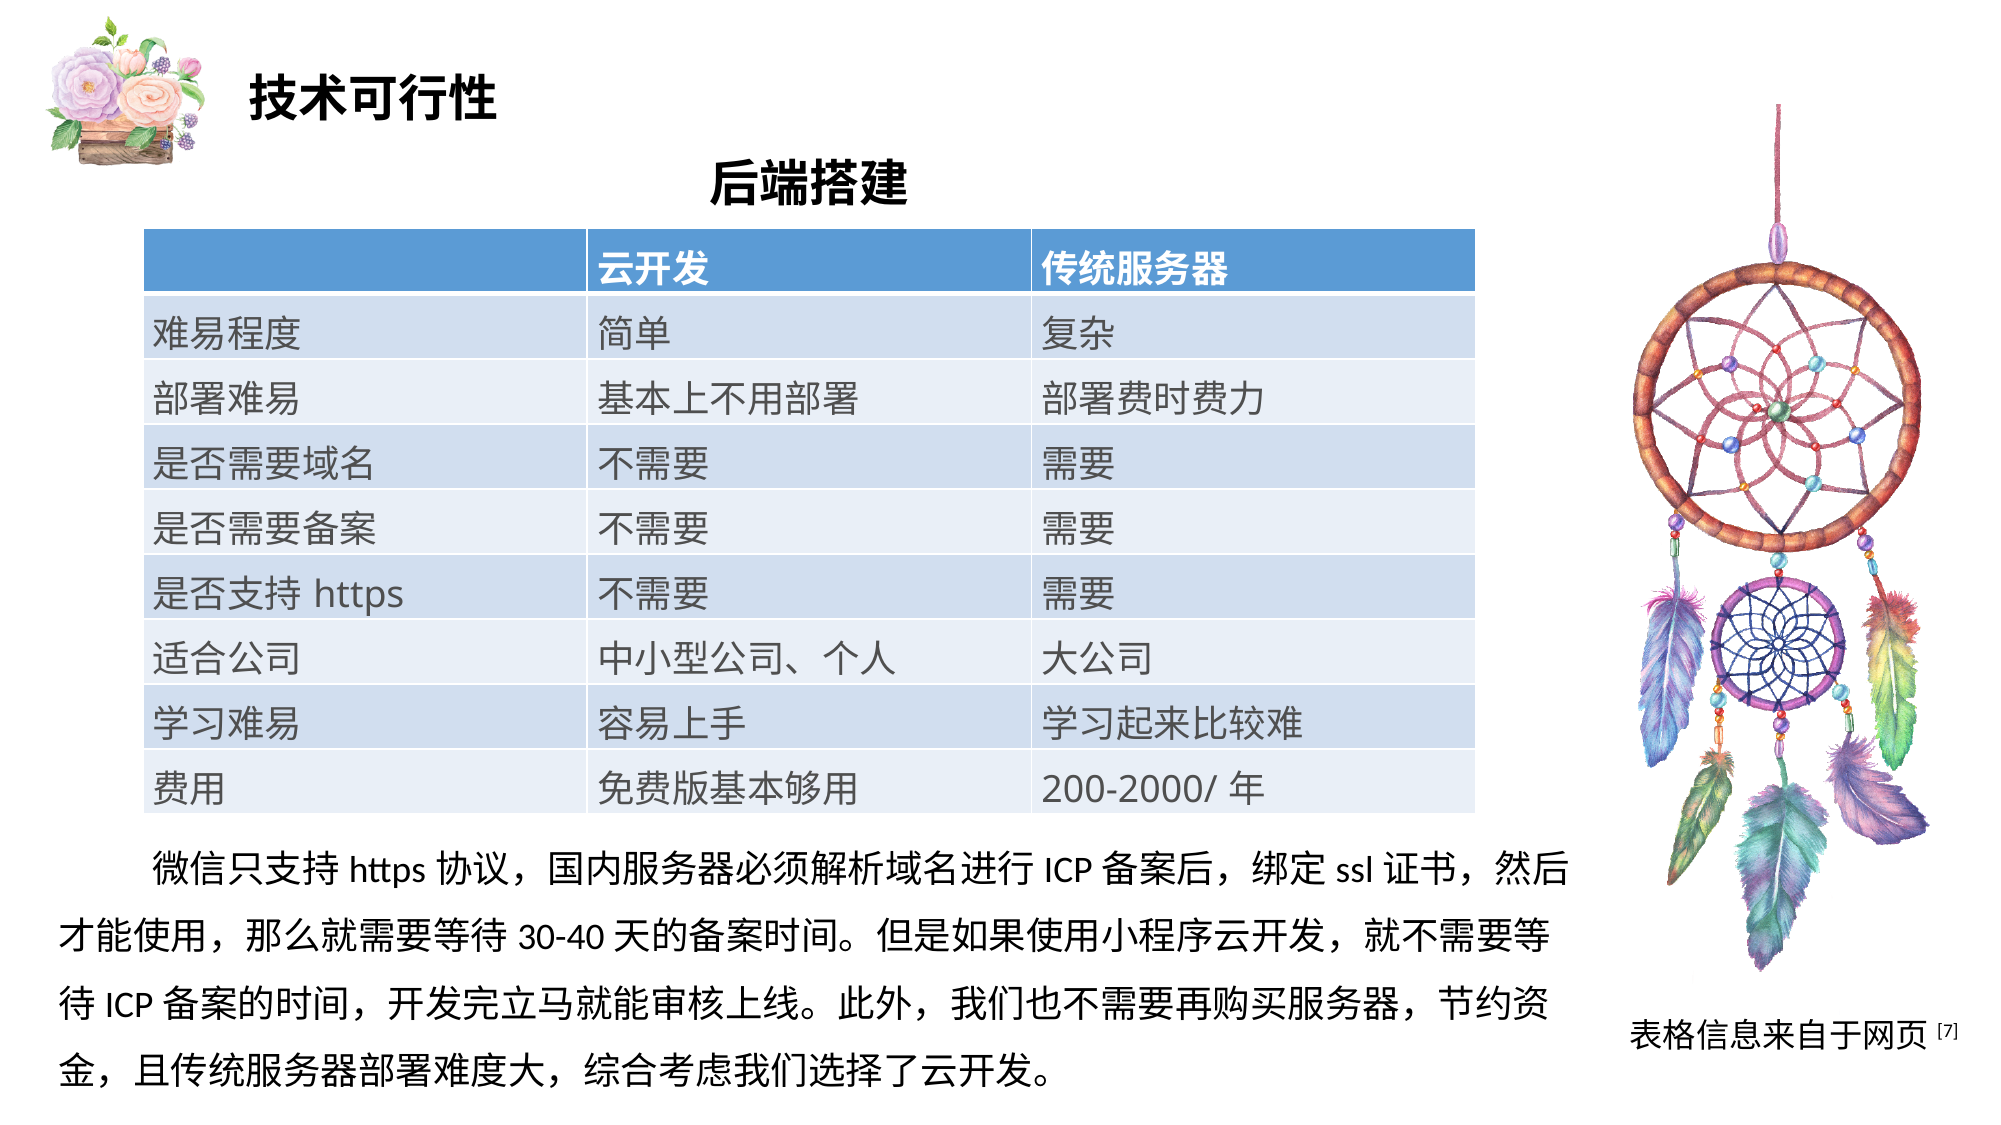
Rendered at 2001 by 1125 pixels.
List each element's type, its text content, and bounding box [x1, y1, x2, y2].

table_header 云开发 [588, 229, 1031, 291]
table_cell 是否需要域名 [144, 425, 586, 488]
table_cell 需要 [1032, 555, 1475, 618]
table_cell 学习起来比较难 [1032, 685, 1475, 748]
table_cell 复杂 [1032, 296, 1475, 358]
table_cell 费用 [144, 750, 586, 813]
table_cell 部署难易 [144, 360, 586, 423]
table_cell 简单 [588, 296, 1031, 358]
picture [26, 0, 228, 201]
text_box 表格信息来自于网页[7] [1605, 1006, 1984, 1062]
table_cell 适合公司 [144, 620, 586, 683]
table_cell 需要 [1032, 490, 1475, 553]
table_cell 学习难易 [144, 685, 586, 748]
table_cell 是否支持https [144, 555, 586, 618]
table_cell 不需要 [588, 425, 1031, 488]
table_header [144, 229, 586, 291]
text_box 后端搭建 [469, 143, 1149, 219]
table_cell 200-2000/年 [1032, 750, 1475, 813]
table_cell 不需要 [588, 490, 1031, 553]
table_cell 需要 [1032, 425, 1475, 488]
table_cell 难易程度 [144, 296, 586, 358]
text_box 技术可行性 [233, 58, 611, 134]
text_box 微信只支持https协议，国内服务器必须解析域名进行ICP备案后，绑定ssl证书，然后才能使用，那么就需要等待30-40天的备案时间。但是如果使用小程序云开发，就不需要等待ICP备案的时间，开发完立马就能审核上线。此外，我们也不需要再购买服务器，节约资金，且传统服务器部署难度大，综合考虑我们选择了云开发。 [43, 814, 1588, 1100]
table_cell 是否需要备案 [144, 490, 586, 553]
table_cell 部署费时费力 [1032, 360, 1475, 423]
table_cell 容易上手 [588, 685, 1031, 748]
picture [1587, 104, 1966, 1021]
table_header 传统服务器 [1032, 229, 1475, 291]
table_cell 中小型公司、个人 [588, 620, 1031, 683]
table_cell 不需要 [588, 555, 1031, 618]
table_cell 免费版基本够用 [588, 750, 1031, 813]
table_cell 大公司 [1032, 620, 1475, 683]
table_cell 基本上不用部署 [588, 360, 1031, 423]
